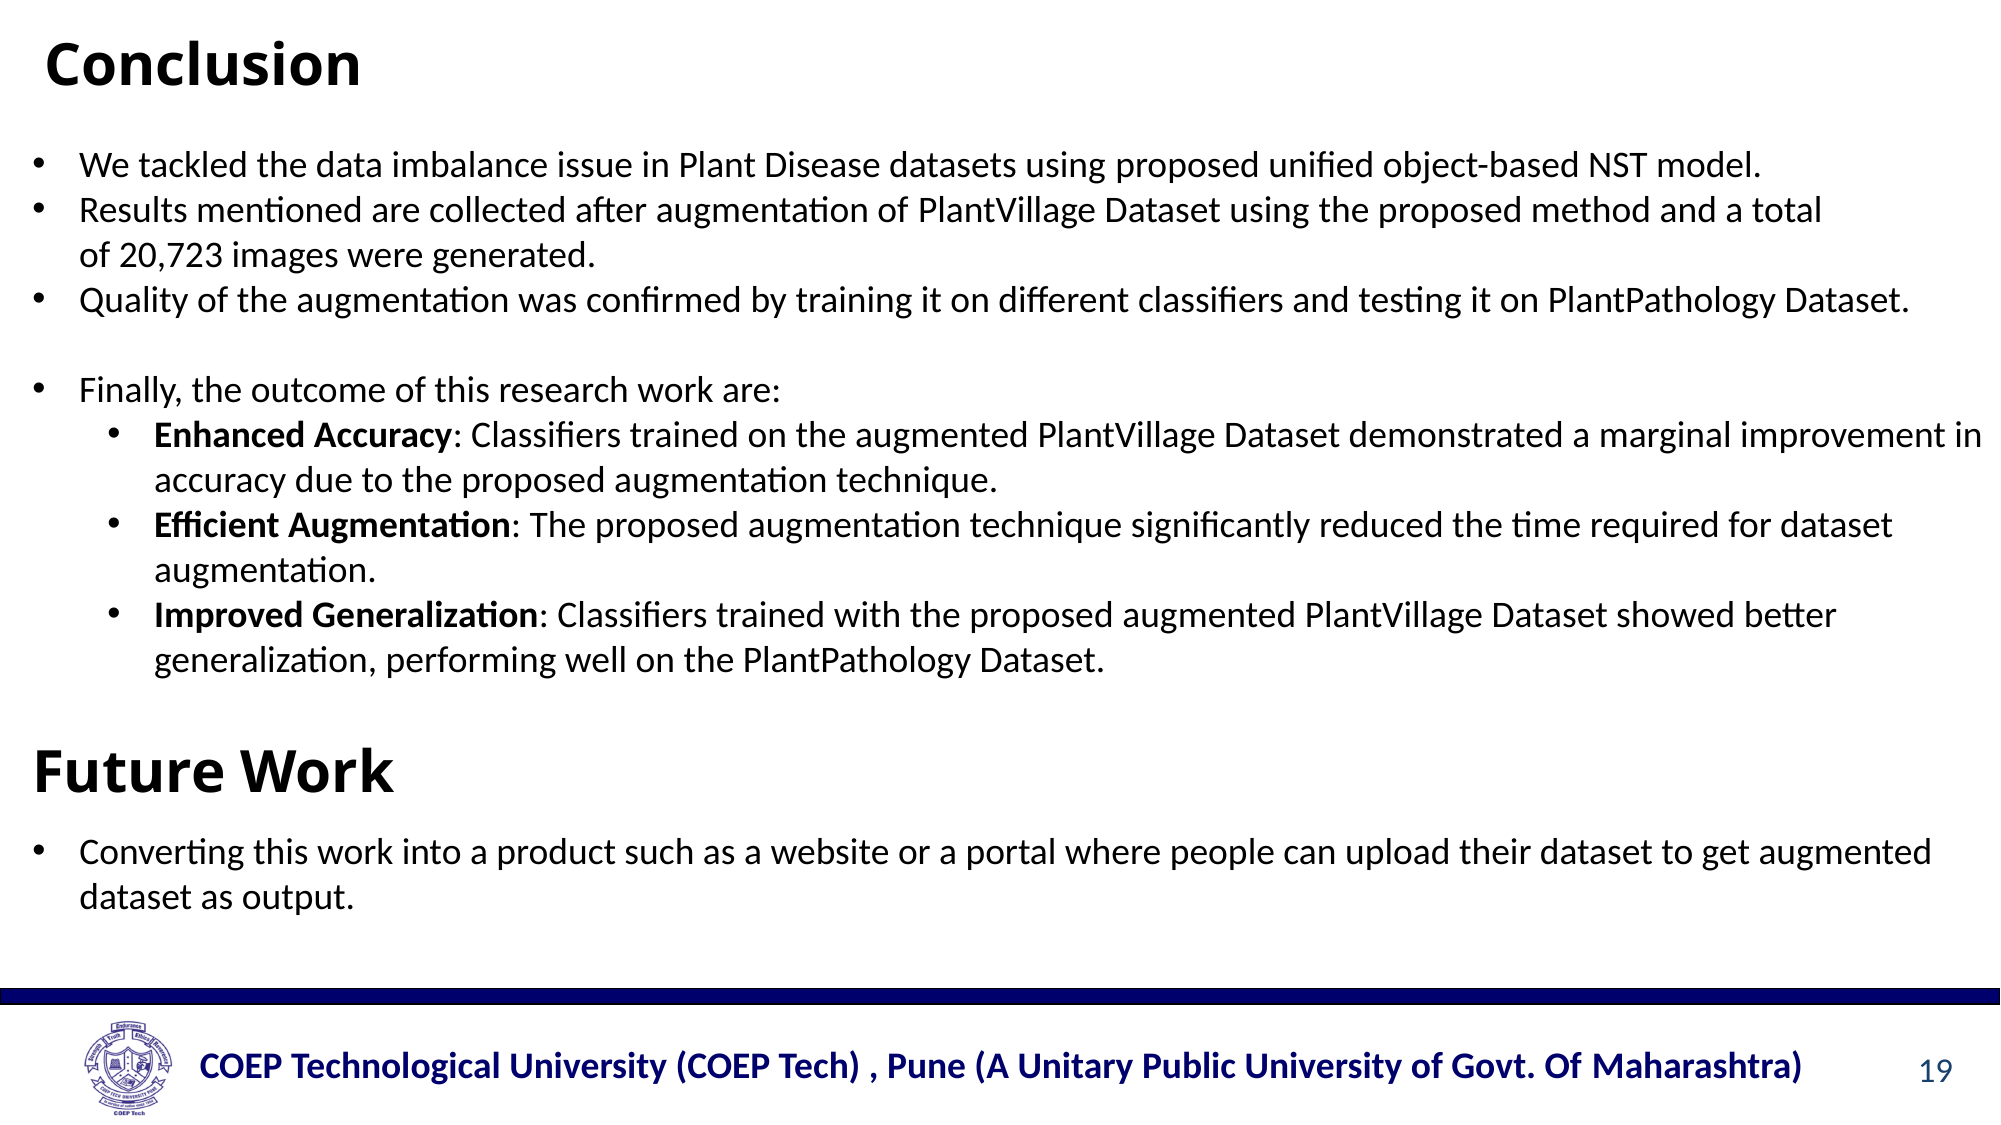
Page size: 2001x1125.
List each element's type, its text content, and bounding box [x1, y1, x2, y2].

picture [81, 1020, 173, 1116]
text_box COEP Technological University (COEP Tech) , Pune (A Unitary Public University of Govt. Of Maharashtra) [183, 988, 2000, 1125]
text_box Converting this work into a product such as a website or a portal where people can upload their dataset to get augmented dataset as output. [17, 819, 2000, 925]
text_box Future Work [17, 726, 419, 812]
text_box [0, 988, 183, 1005]
text_box Conclusion [29, 20, 378, 105]
text_box We tackled the data imbalance issue in Plant Disease datasets using proposed unified object-based NST model. Results mentioned are collected after augmentation of PlantVillage Dataset using the proposed method and a total of 20,723 images were generated. Quality of the augmentation was confirmed by training it on different classifiers and testing it on PlantPathology Dataset. Finally, the outcome of this research work are: Enhanced Accuracy: Classifiers trained on the augmented PlantVillage Dataset demonstrated a marginal improvement in accuracy due to the proposed augmentation technique. Efficient Augmentation: The proposed augmentation technique significantly reduced the time required for dataset augmentation. Improved Generalization: Classifiers trained with the proposed augmented PlantVillage Dataset showed better generalization, performing well on the PlantPathology Dataset. [17, 132, 2000, 688]
